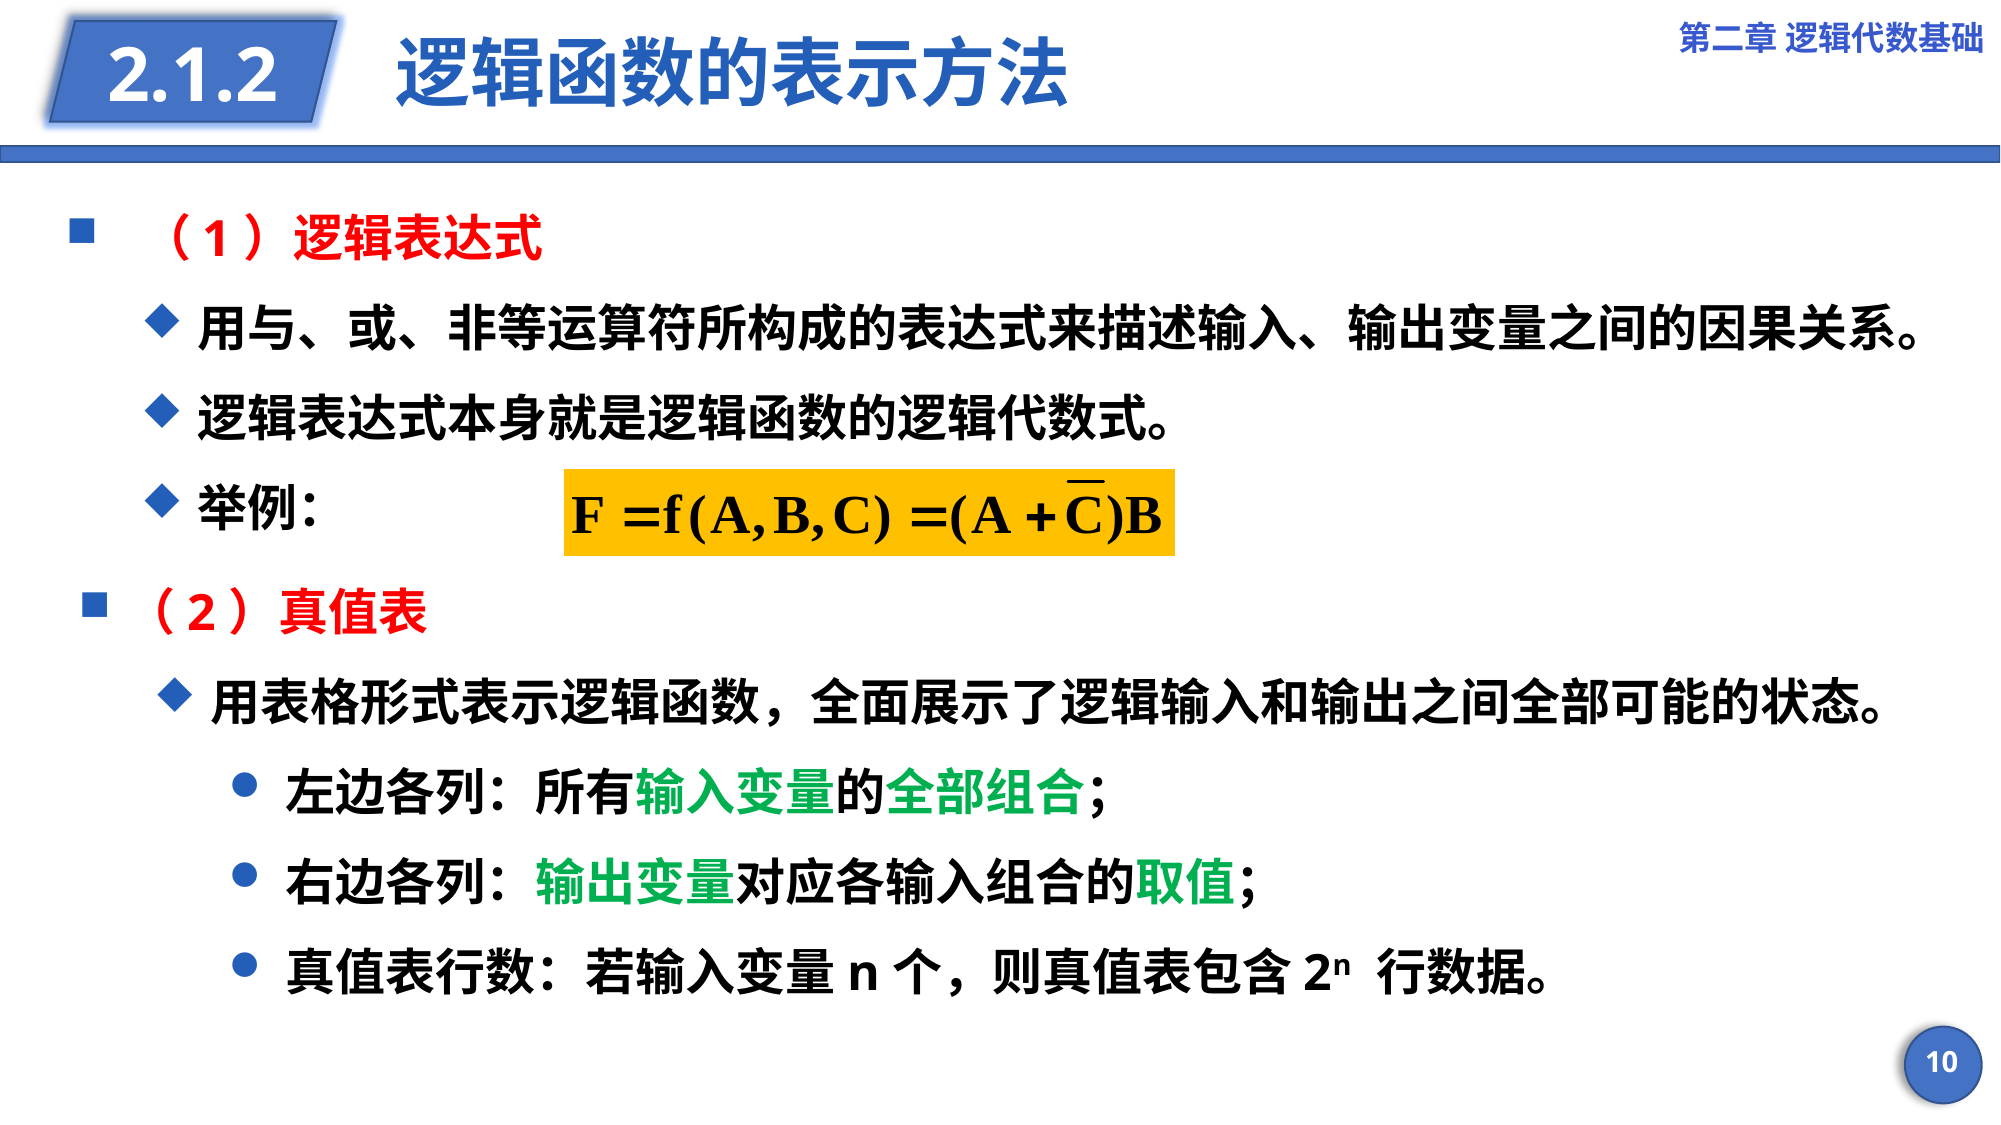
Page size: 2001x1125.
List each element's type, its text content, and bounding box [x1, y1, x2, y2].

text_box 2.1.2 [48, 20, 338, 123]
slide_number 10 [1895, 1033, 1989, 1094]
title 逻辑函数的表示方法 [380, 16, 1108, 137]
text_box （2）真值表 用表格形式表示逻辑函数，全面展示了逻辑输入和输出之间全部可能的状态。 左边各列：所有输入变量的全部组合； 右边各列：输出变量对应各输入组合的取值； 真值表行数：若输入变量n个，则真值表包含2n 行数据。 [64, 543, 1934, 1008]
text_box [564, 469, 1176, 557]
text_box （1）逻辑表达式 用与、或、非等运算符所构成的表达式来描述输入、输出变量之间的因果关系。 逻辑表达式本身就是逻辑函数的逻辑代数式。 举例： [51, 169, 1949, 544]
footer 第二章 逻辑代数基础 [1659, 0, 2000, 83]
